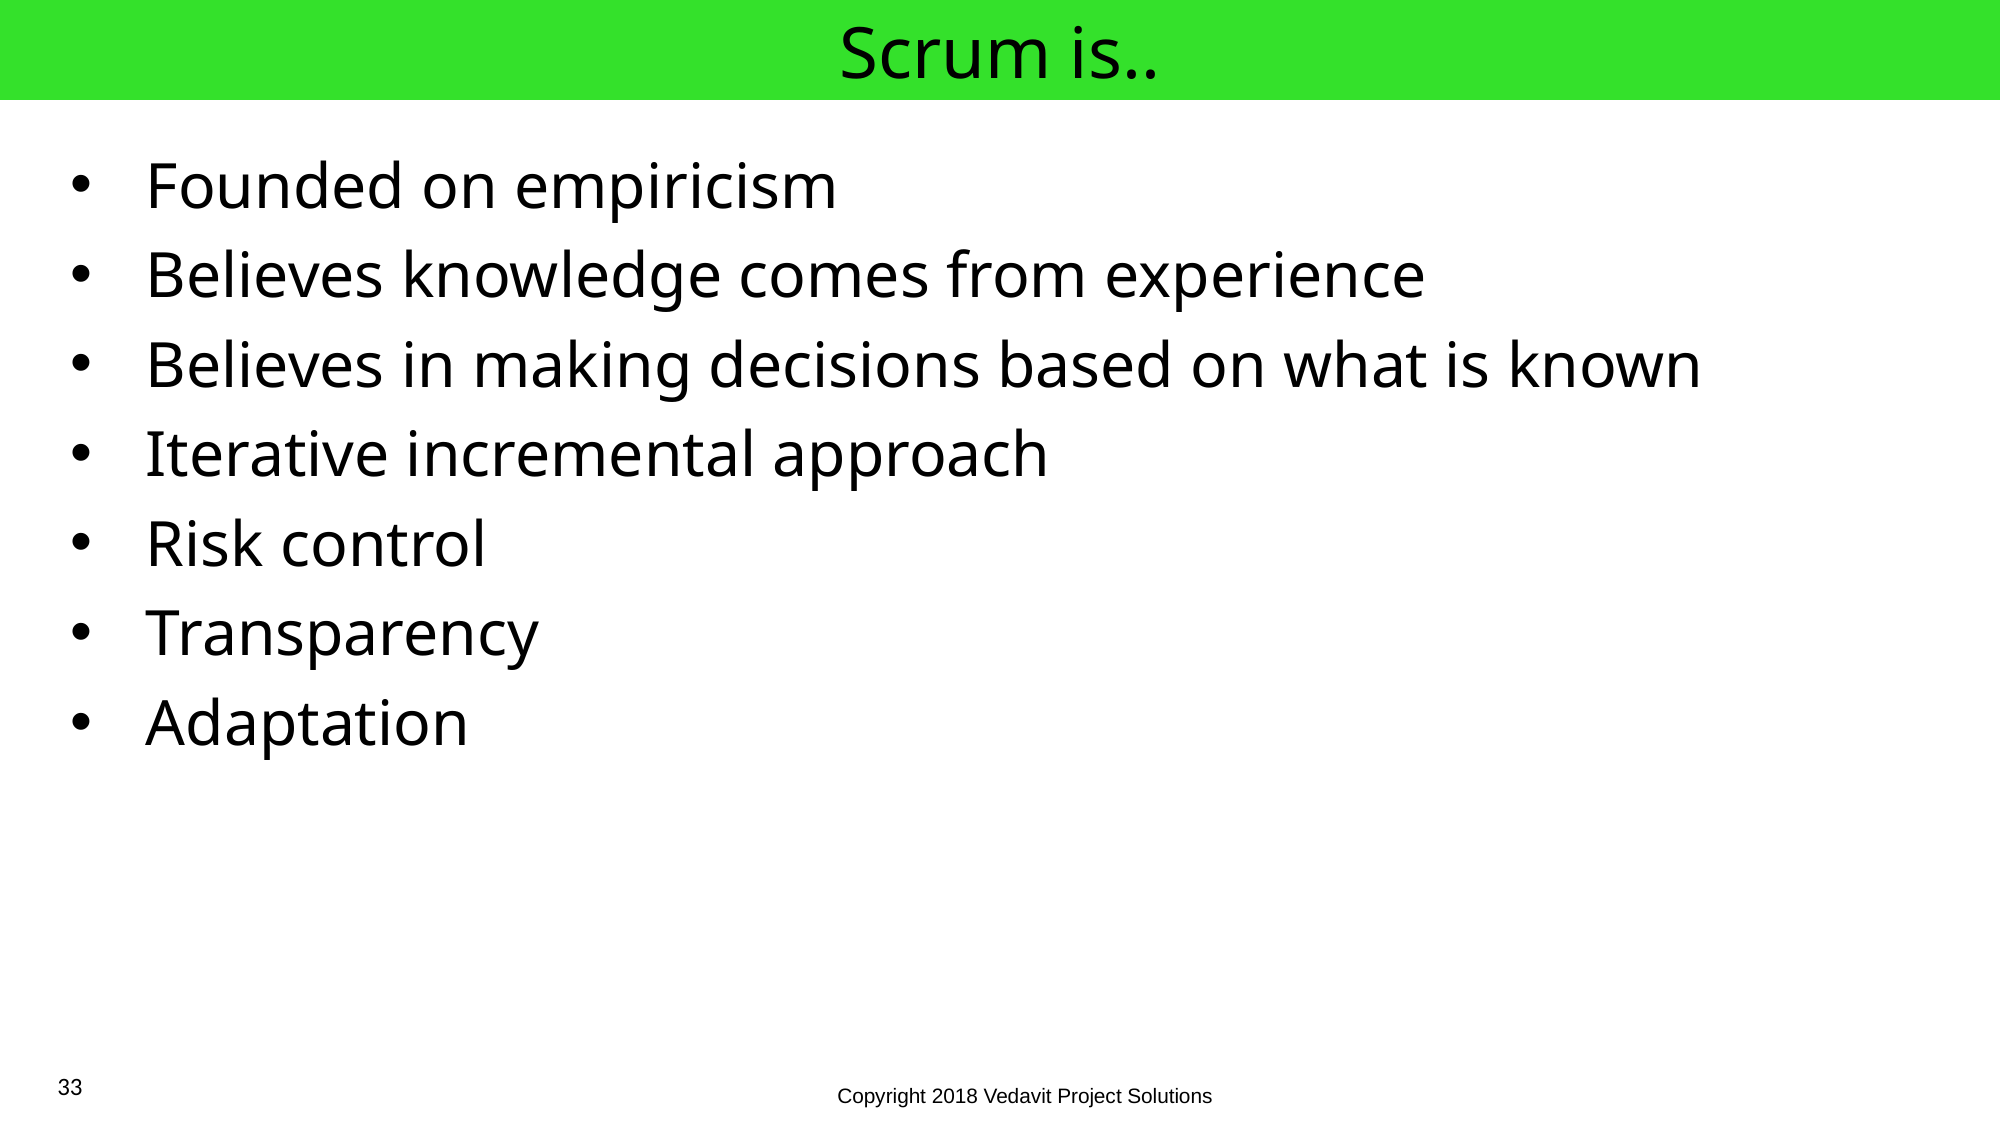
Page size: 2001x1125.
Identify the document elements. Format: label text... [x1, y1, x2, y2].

slide_number 33 [3, 1055, 137, 1116]
title Scrum is.. [0, 0, 2000, 100]
list Founded on empiricism Believes knowledge comes from experience Believes in making decisions based on what is known Iterative incremental approach Risk control Transparency Adaptation [62, 137, 1938, 1013]
